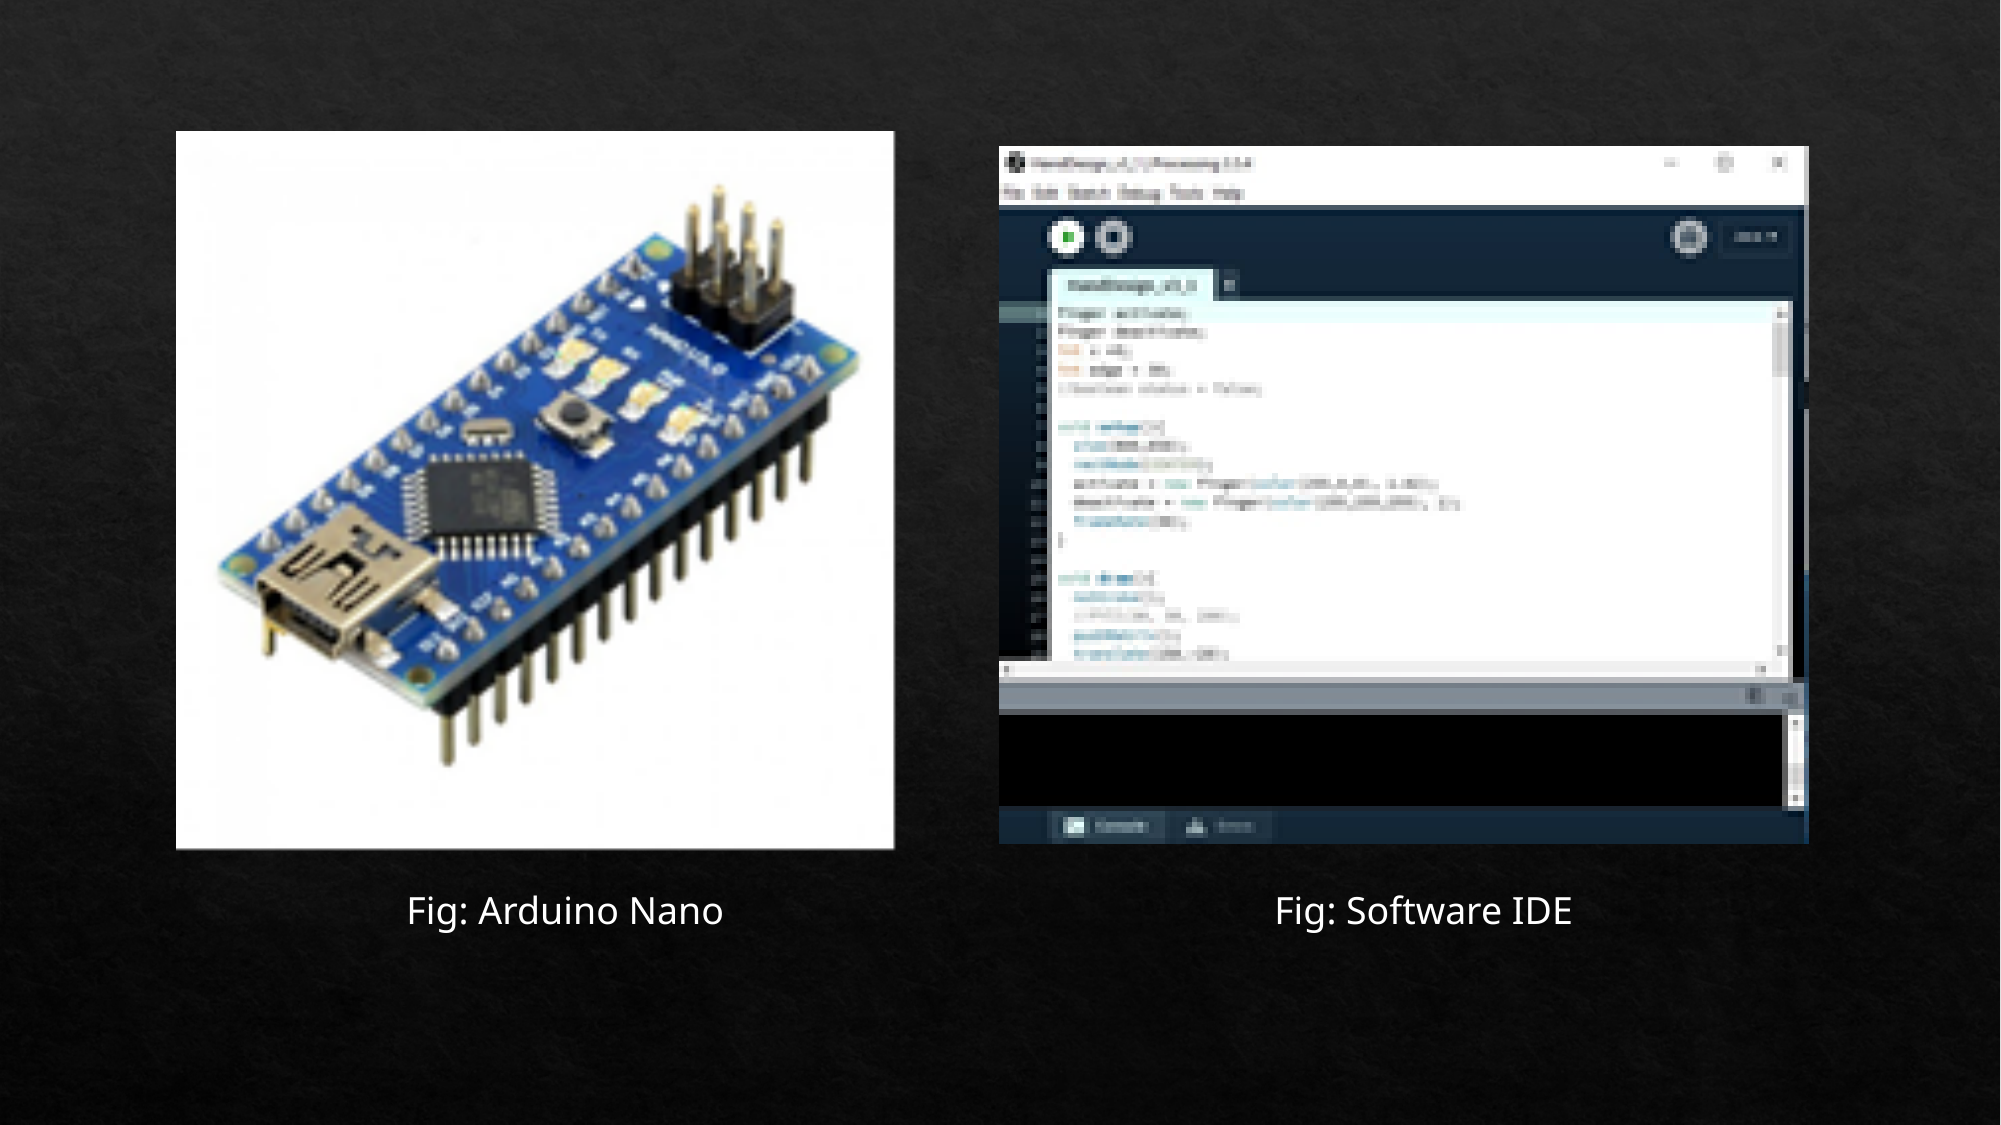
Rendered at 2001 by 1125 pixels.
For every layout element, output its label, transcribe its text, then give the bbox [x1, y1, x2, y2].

text_box Fig: Software IDE [1259, 879, 1722, 940]
text_box Fig: Arduino Nano [391, 879, 900, 940]
picture [176, 130, 901, 855]
picture [998, 141, 1815, 845]
